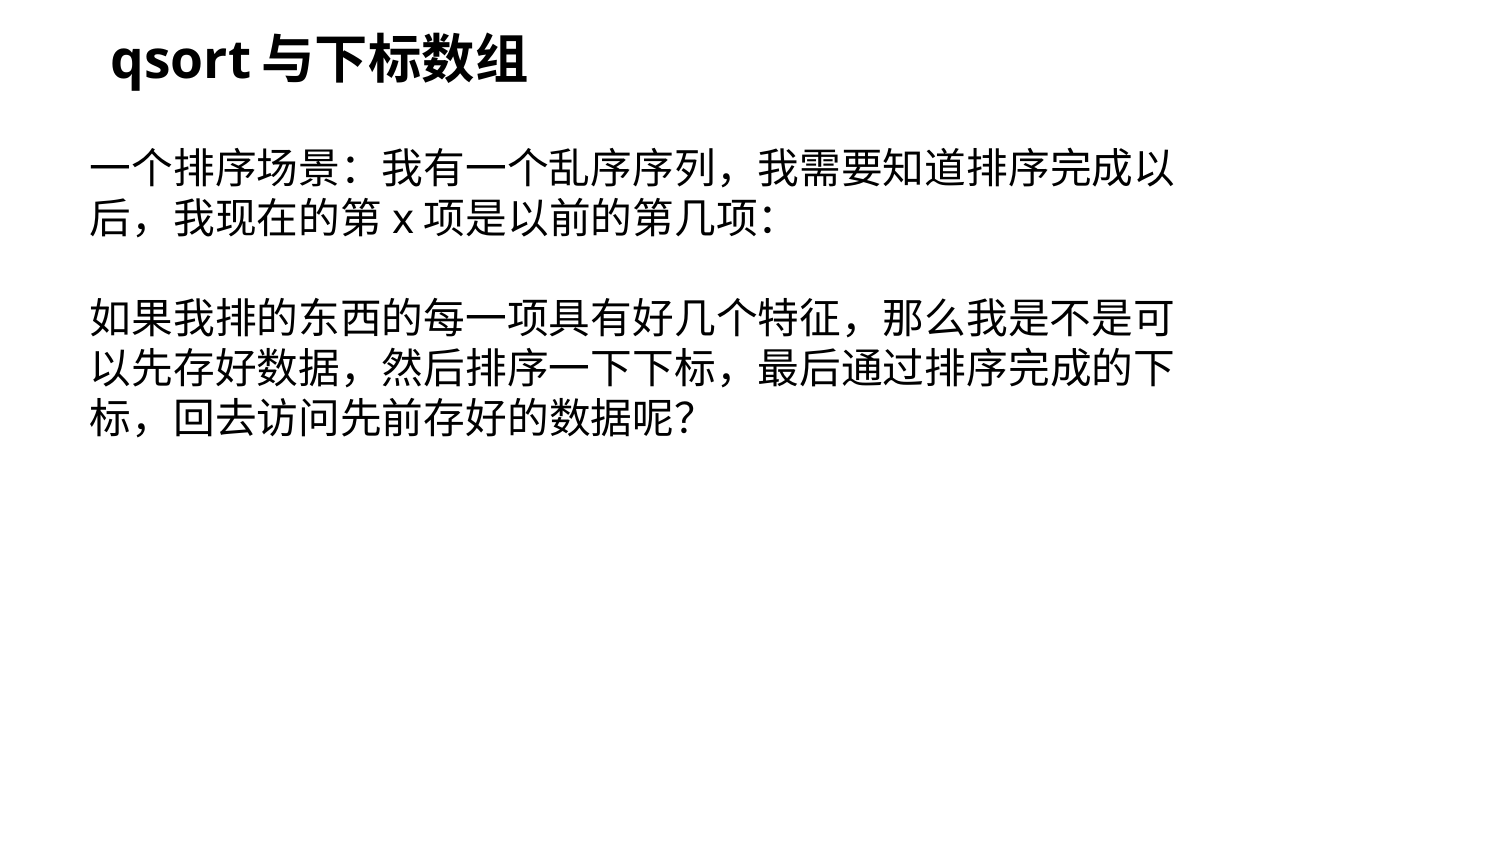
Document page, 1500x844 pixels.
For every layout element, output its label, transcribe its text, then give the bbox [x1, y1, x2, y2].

text_box 一个排序场景：我有一个乱序序列，我需要知道排序完成以后，我现在的第x项是以前的第几项： 如果我排的东西的每一项具有好几个特征，那么我是不是可以先存好数据，然后排序一下下标，最后通过排序完成的下标，回去访问先前存好的数据呢？ [75, 134, 1225, 450]
title qsort与下标数组 [103, 28, 1397, 94]
